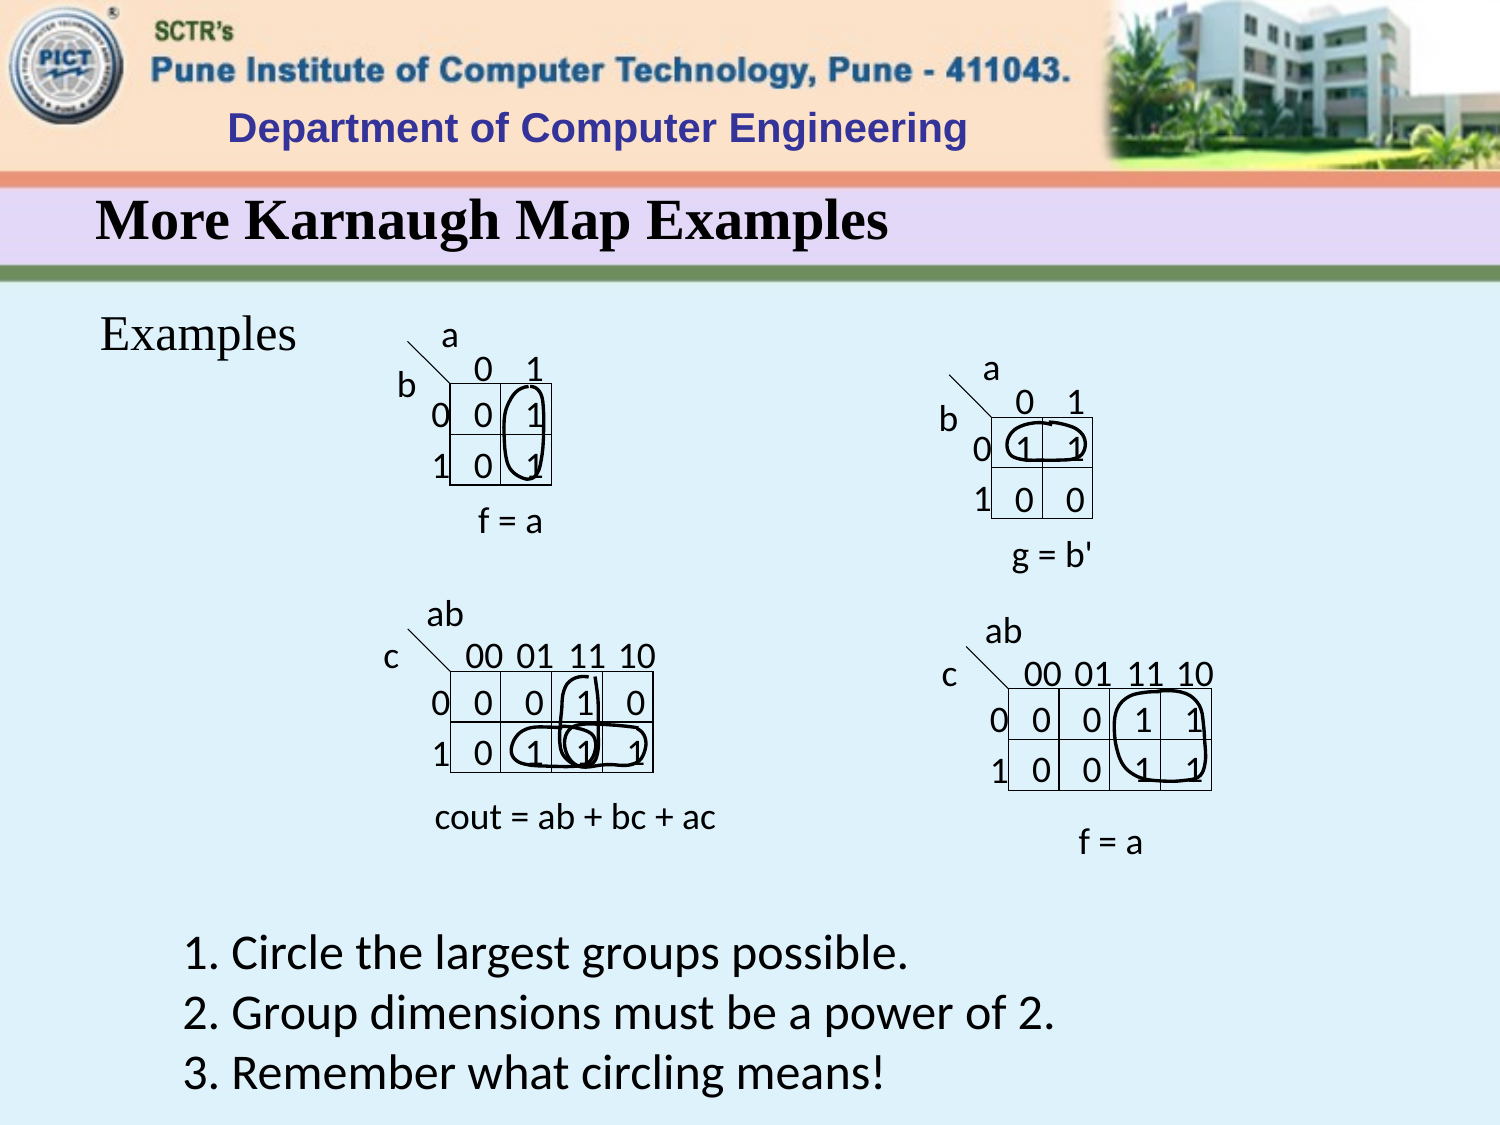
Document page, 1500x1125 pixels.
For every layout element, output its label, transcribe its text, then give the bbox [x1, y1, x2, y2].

text_box 1 [626, 750, 646, 774]
text_box 10 [617, 631, 656, 677]
text_box [1204, 739, 1212, 791]
text_box 11 [568, 631, 607, 677]
title More Karnaugh Map Examples [35, 181, 950, 253]
text_box c [383, 631, 400, 677]
text_box 00 [1023, 648, 1062, 694]
text_box 1 [1189, 694, 1204, 719]
text_box 1 [1066, 377, 1086, 423]
text_box 1 [989, 746, 1009, 792]
text_box a [982, 343, 1001, 389]
text_box 0 [473, 390, 494, 436]
text_box cout = ab + bc + ac [434, 791, 717, 837]
text_box a [441, 309, 460, 355]
text_box [1109, 688, 1132, 739]
text_box [1086, 417, 1093, 467]
text_box [1052, 694, 1059, 739]
text_box [551, 671, 575, 722]
text_box [500, 722, 551, 773]
text_box [991, 417, 1015, 467]
text_box [450, 671, 473, 722]
text_box 10 [1175, 648, 1215, 694]
text_box [500, 383, 524, 434]
text_box [589, 724, 647, 767]
text_box 0 [473, 440, 494, 486]
text_box 1 [972, 474, 993, 520]
text_box [559, 676, 599, 767]
text_box [1102, 694, 1109, 739]
text_box [595, 766, 602, 773]
text_box 0 [431, 677, 451, 723]
text_box f = a [1078, 817, 1144, 863]
text_box [551, 722, 560, 727]
picture [0, 0, 1500, 1125]
text_box [1204, 694, 1212, 739]
text_box [1042, 467, 1093, 519]
text_box [450, 383, 500, 434]
text_box [544, 434, 552, 486]
text_box 00 [465, 631, 504, 677]
text_box 1 [1133, 775, 1153, 791]
text_box 1 [1015, 458, 1035, 469]
text_box 0 [626, 677, 646, 723]
text_box 1 [431, 728, 451, 774]
text_box 1 [524, 343, 544, 389]
text_box 1 [539, 390, 544, 403]
text_box 0 [1031, 694, 1052, 740]
text_box [1007, 422, 1086, 461]
text_box 01 [516, 631, 555, 677]
text_box 0 [989, 695, 1009, 741]
text_box [1114, 690, 1206, 782]
text_box 1 [524, 446, 544, 486]
text_box [500, 671, 524, 722]
text_box 0 [473, 677, 494, 723]
text_box [1059, 688, 1082, 739]
text_box [602, 722, 654, 773]
text_box [450, 722, 500, 773]
text_box [602, 671, 626, 722]
text_box [1008, 688, 1031, 739]
text_box 0 [473, 728, 494, 774]
text_box [544, 677, 551, 722]
text_box 1 [1065, 448, 1086, 469]
text_box 1 [524, 765, 544, 774]
text_box Examples [99, 299, 1388, 361]
text_box 0 [1065, 474, 1086, 520]
text_box 1 [639, 728, 646, 737]
text_box [1160, 781, 1184, 791]
text_box [1109, 739, 1133, 791]
text_box [539, 383, 552, 434]
text_box [1042, 460, 1065, 467]
text_box 0 [1082, 745, 1102, 791]
text_box 1 [1015, 423, 1027, 428]
text_box [551, 767, 575, 773]
text_box ab [984, 606, 1023, 652]
text_box Department of Computer Engineering [225, 98, 972, 151]
text_box b [938, 393, 959, 440]
text_box 1 [1065, 423, 1086, 440]
text_box [1035, 461, 1042, 467]
text_box 01 [1074, 648, 1113, 694]
text_box [1008, 739, 1059, 791]
text_box [1042, 417, 1066, 424]
text_box 1 [431, 440, 451, 486]
text_box [1153, 781, 1160, 791]
text_box 0 [431, 390, 451, 436]
text_box [500, 434, 524, 486]
text_box 1. Circle the largest groups possible. 2. Group dimensions must be a power of 2. 3. Remember what circling means! [167, 912, 1083, 1108]
text_box 1 [575, 767, 595, 774]
text_box 0 [972, 423, 993, 469]
text_box c [941, 648, 958, 694]
text_box [450, 434, 500, 486]
text_box 0 [473, 343, 494, 389]
text_box 0 [1015, 377, 1035, 423]
text_box [494, 677, 500, 722]
text_box f = a [478, 495, 544, 541]
text_box b [396, 360, 417, 406]
text_box 11 [1126, 648, 1165, 694]
text_box [991, 467, 1042, 519]
text_box [596, 677, 602, 722]
text_box [1059, 739, 1109, 791]
text_box [646, 677, 654, 722]
text_box [511, 726, 577, 767]
text_box 1 [1184, 772, 1204, 791]
text_box 0 [1015, 474, 1035, 520]
text_box 0 [1031, 745, 1052, 791]
text_box g = b' [1011, 529, 1094, 575]
text_box ab [426, 589, 465, 635]
text_box 0 [524, 677, 544, 723]
text_box [503, 386, 544, 480]
text_box 0 [1082, 694, 1102, 740]
